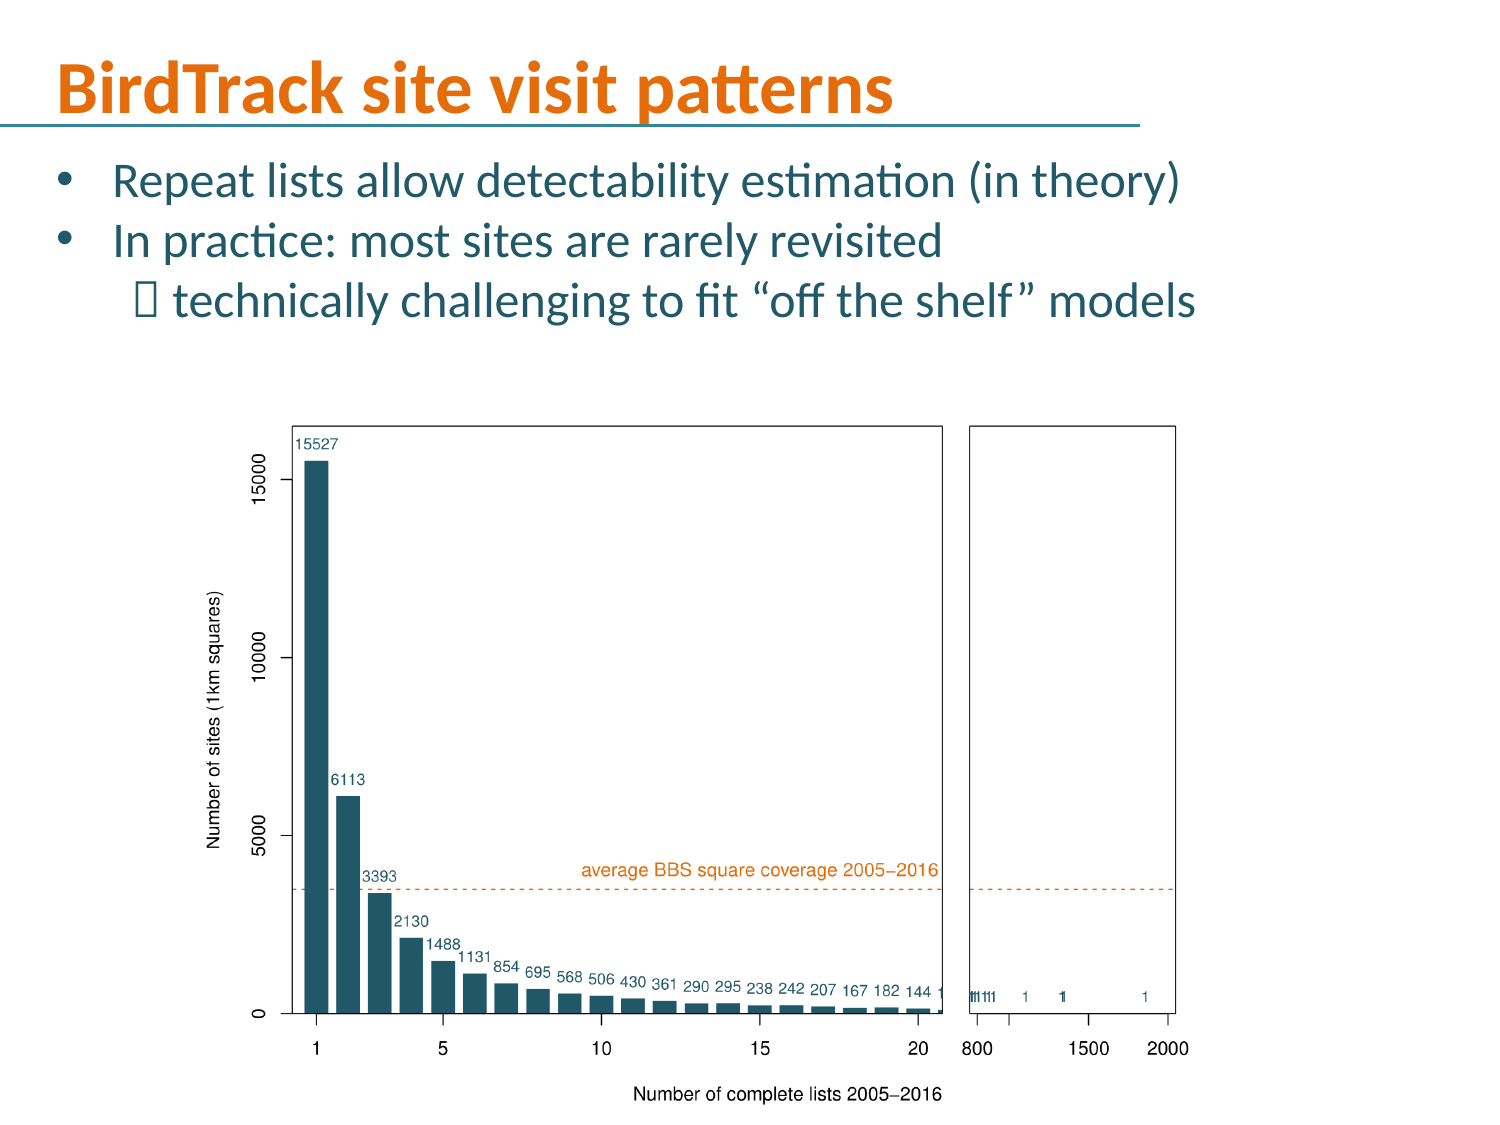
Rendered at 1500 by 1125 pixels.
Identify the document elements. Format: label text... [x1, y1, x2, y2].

text_box Repeat lists allow detectability estimation (in theory) In practice: most sites are rarely revisited  technically challenging to fit “off the shelf” models [39, 138, 1354, 337]
text_box BirdTrack site visit patterns [41, 30, 1282, 136]
picture [206, 394, 1223, 1112]
